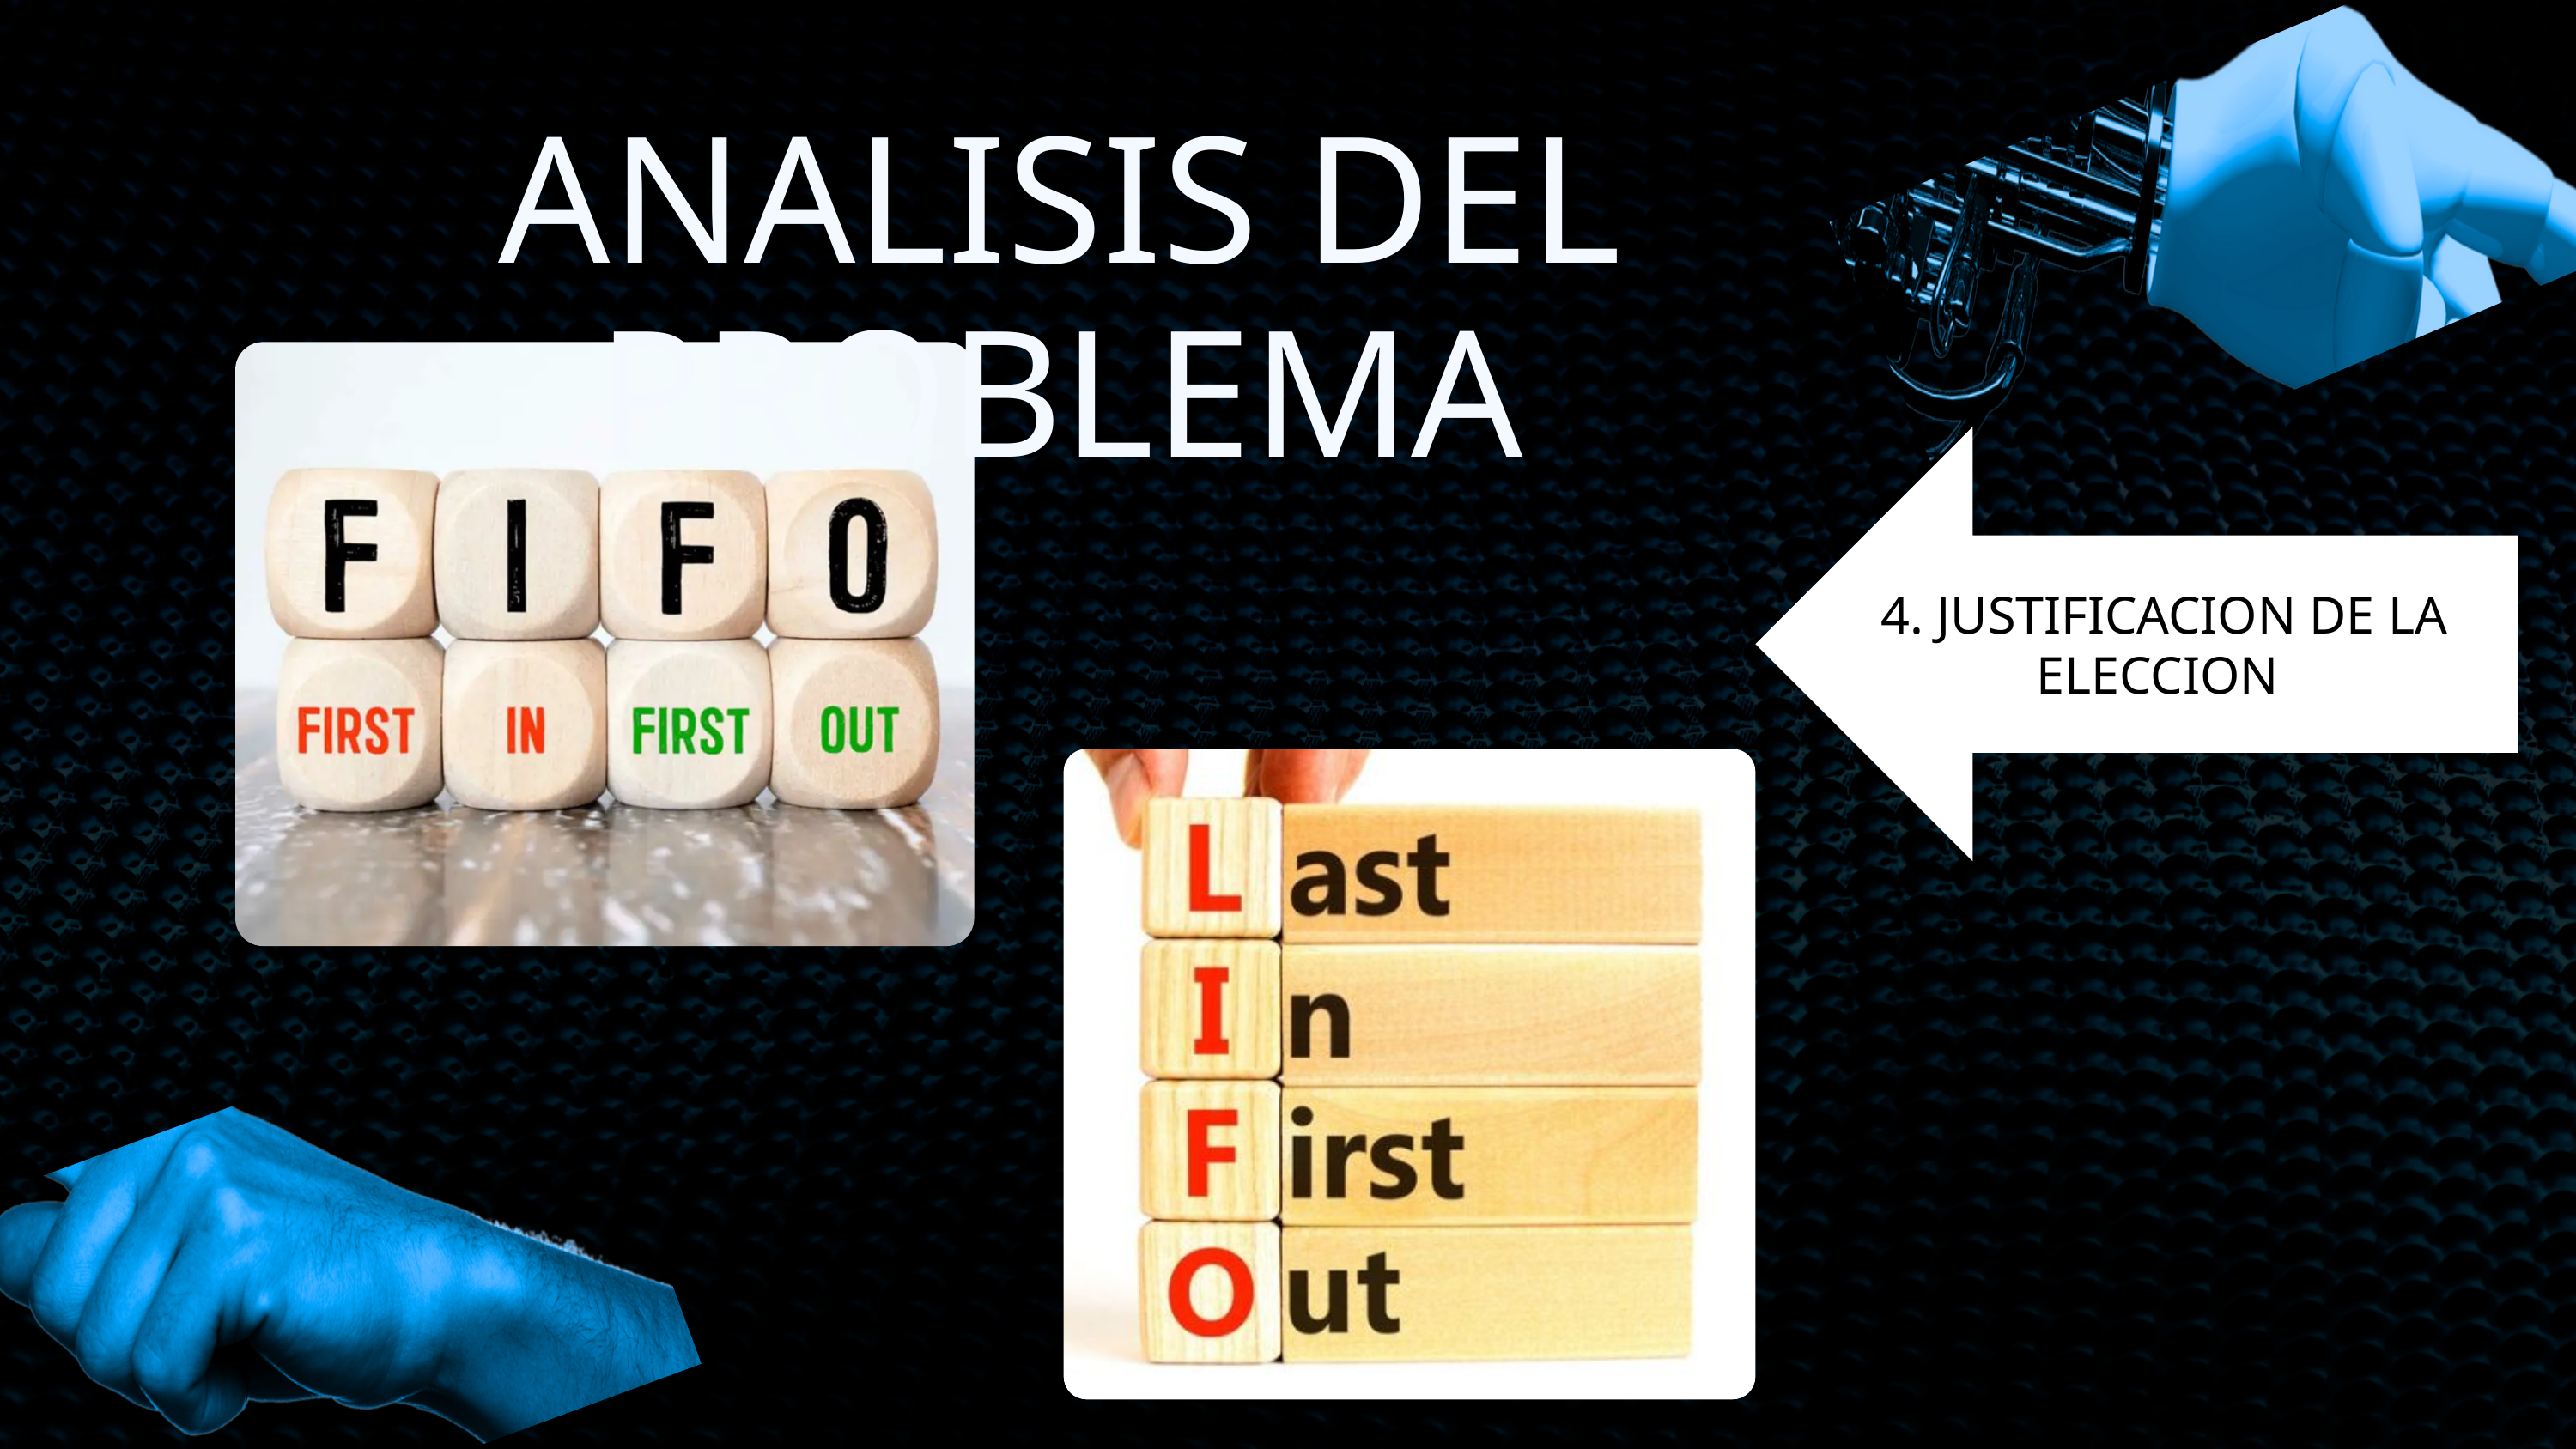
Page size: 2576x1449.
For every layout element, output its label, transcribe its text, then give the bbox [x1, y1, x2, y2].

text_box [1755, 426, 2519, 862]
text_box [1977, 0, 2576, 425]
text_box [234, 342, 975, 947]
text_box [0, 0, 2576, 1449]
text_box ANALISIS DEL PROBLEMA [144, 103, 1977, 493]
text_box [0, 985, 702, 1449]
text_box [1063, 749, 1756, 1400]
